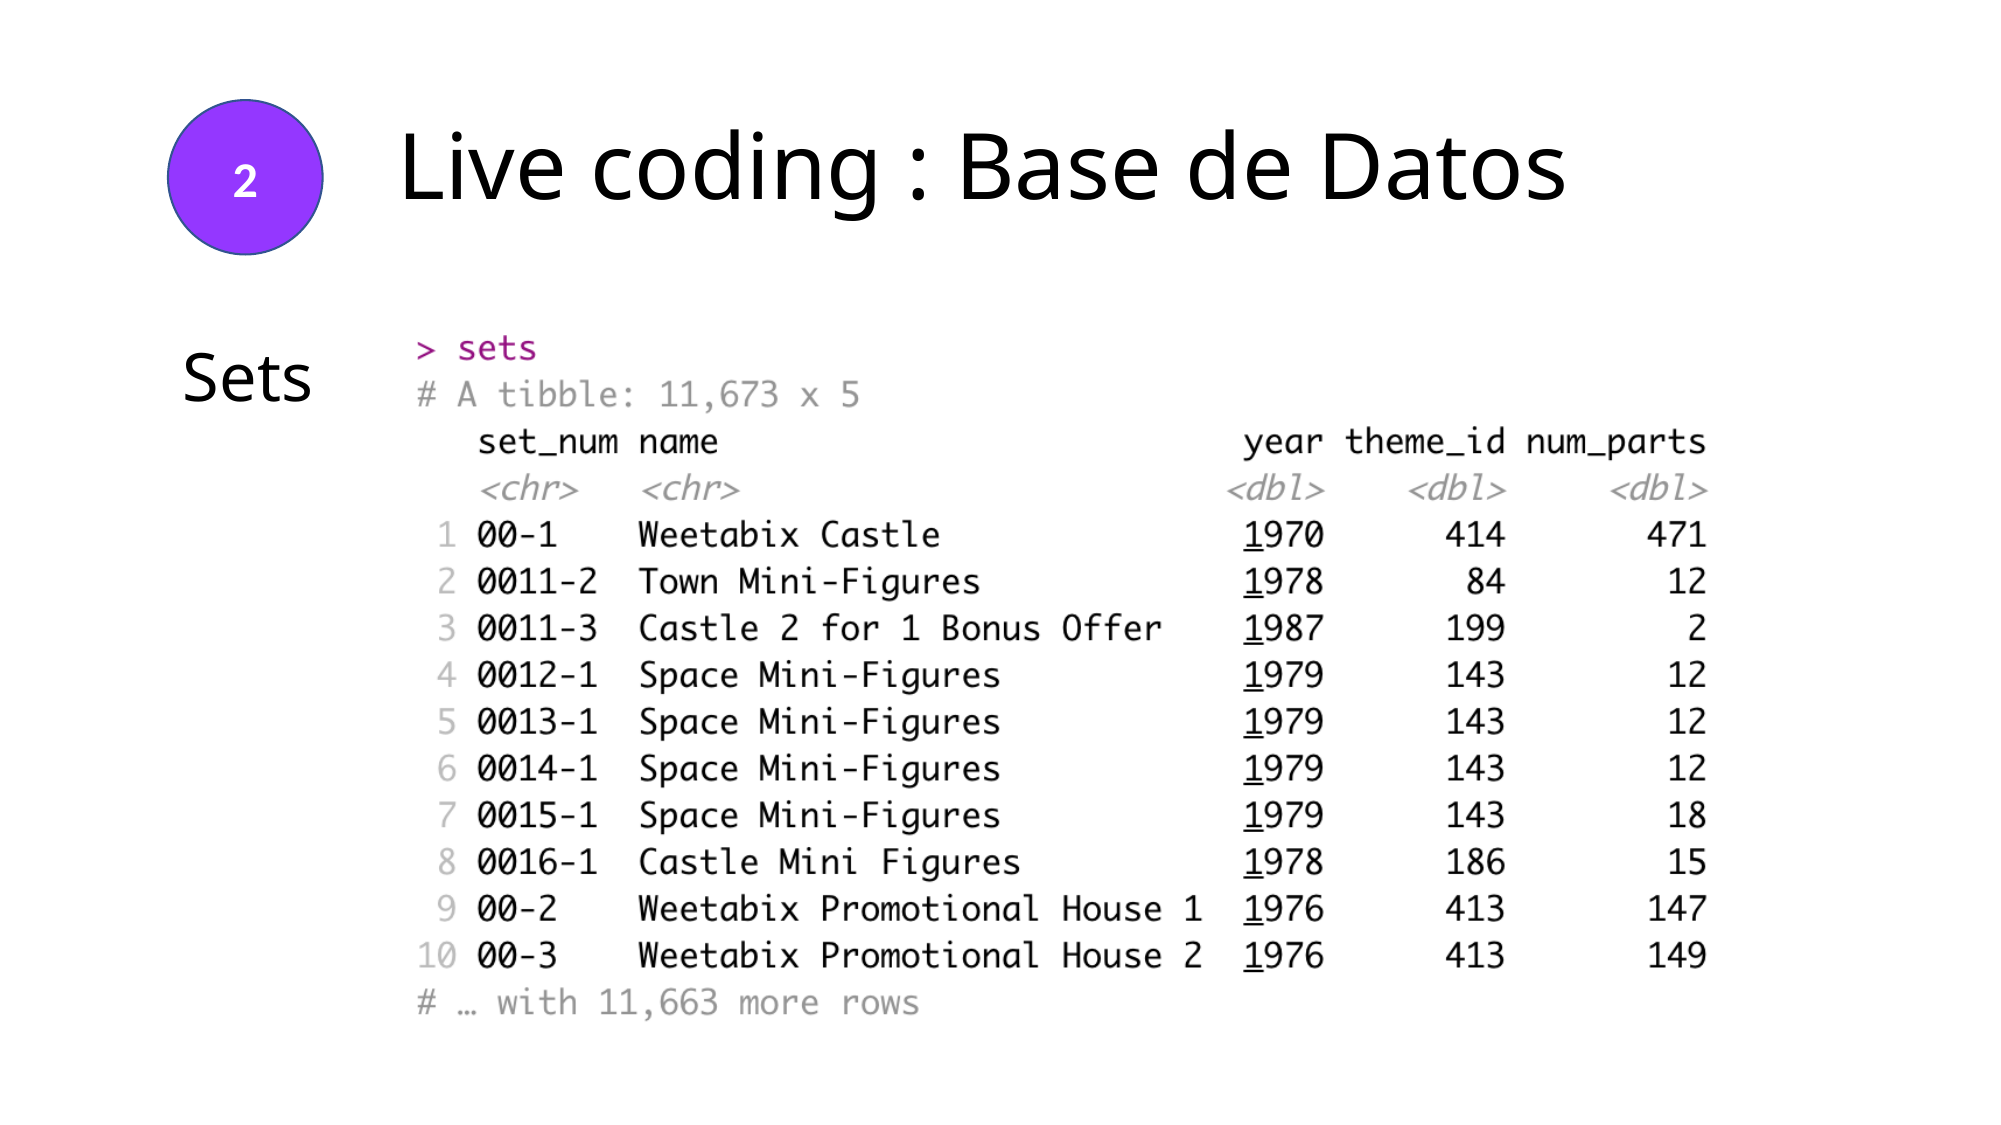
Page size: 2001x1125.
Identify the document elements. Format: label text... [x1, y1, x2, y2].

text_box Sets [167, 327, 417, 423]
text_box 2 [166, 99, 324, 256]
picture [417, 327, 1731, 1026]
title Live coding : Base de Datos [382, 62, 1863, 278]
